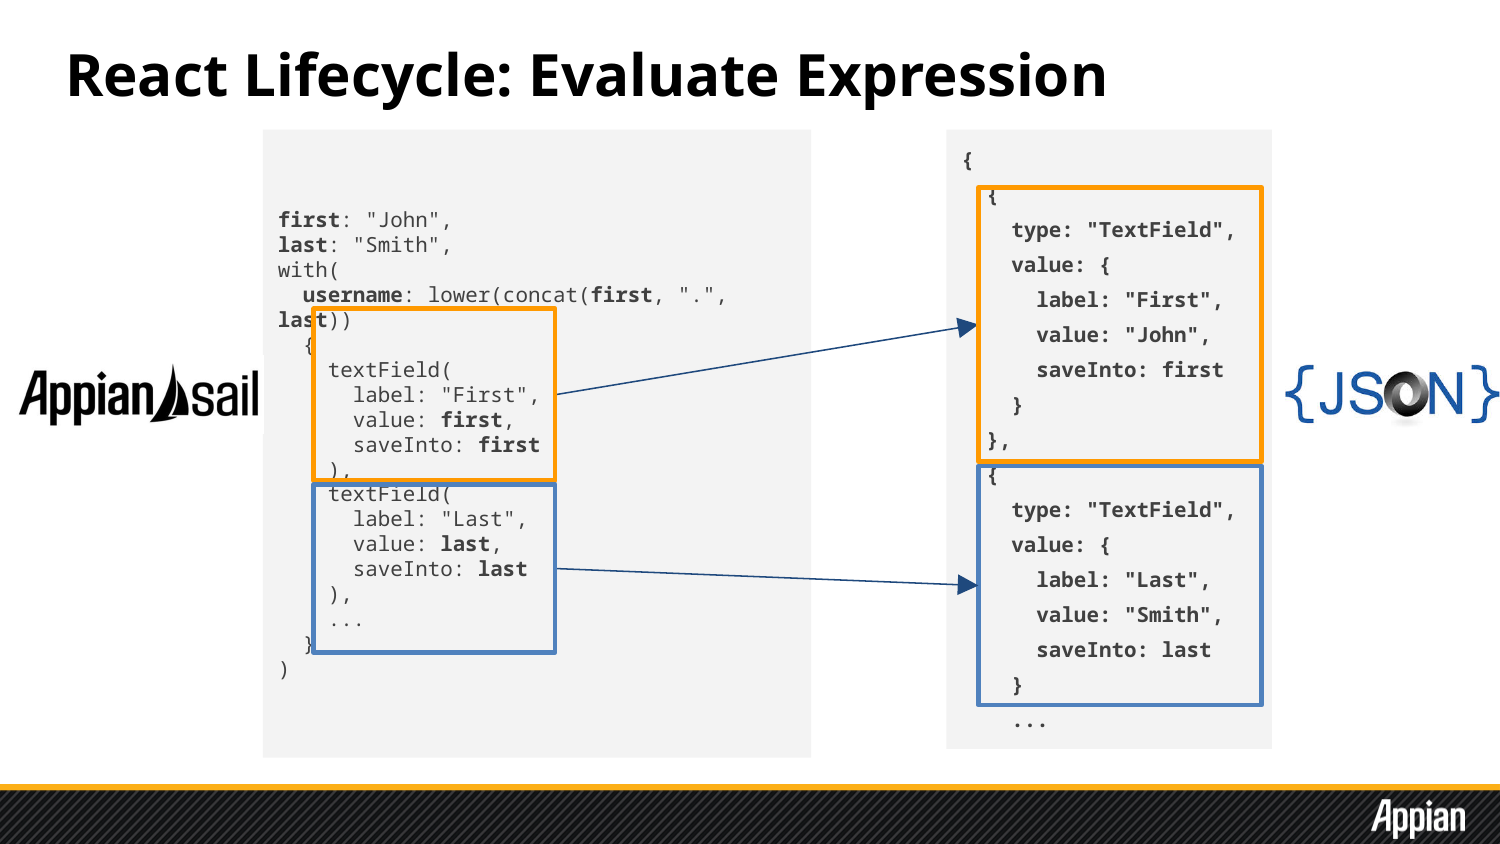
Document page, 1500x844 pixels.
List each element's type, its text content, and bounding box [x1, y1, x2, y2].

picture [12, 355, 264, 435]
picture [0, 784, 1500, 844]
list first: "John", last: "Smith", with( username: lower(concat(first, ".", last)) { textField( label: "First", value: first, saveInto: first ), textField( label: "Last", value: last, saveInto: last ), ... } ) [262, 129, 812, 758]
text_box [978, 187, 1262, 462]
picture [1284, 343, 1500, 447]
title React Lifecycle: Evaluate Expression [50, 33, 1451, 112]
text_box [978, 466, 1262, 706]
text_box [313, 308, 556, 481]
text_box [554, 568, 979, 586]
text_box [313, 484, 556, 653]
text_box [554, 324, 979, 395]
list { { type: "TextField", value: { label: "First", value: "John", saveInto: first } }, { type: "TextField", value: { label: "Last", value: "Smith", saveInto: last } ... [946, 129, 1272, 749]
